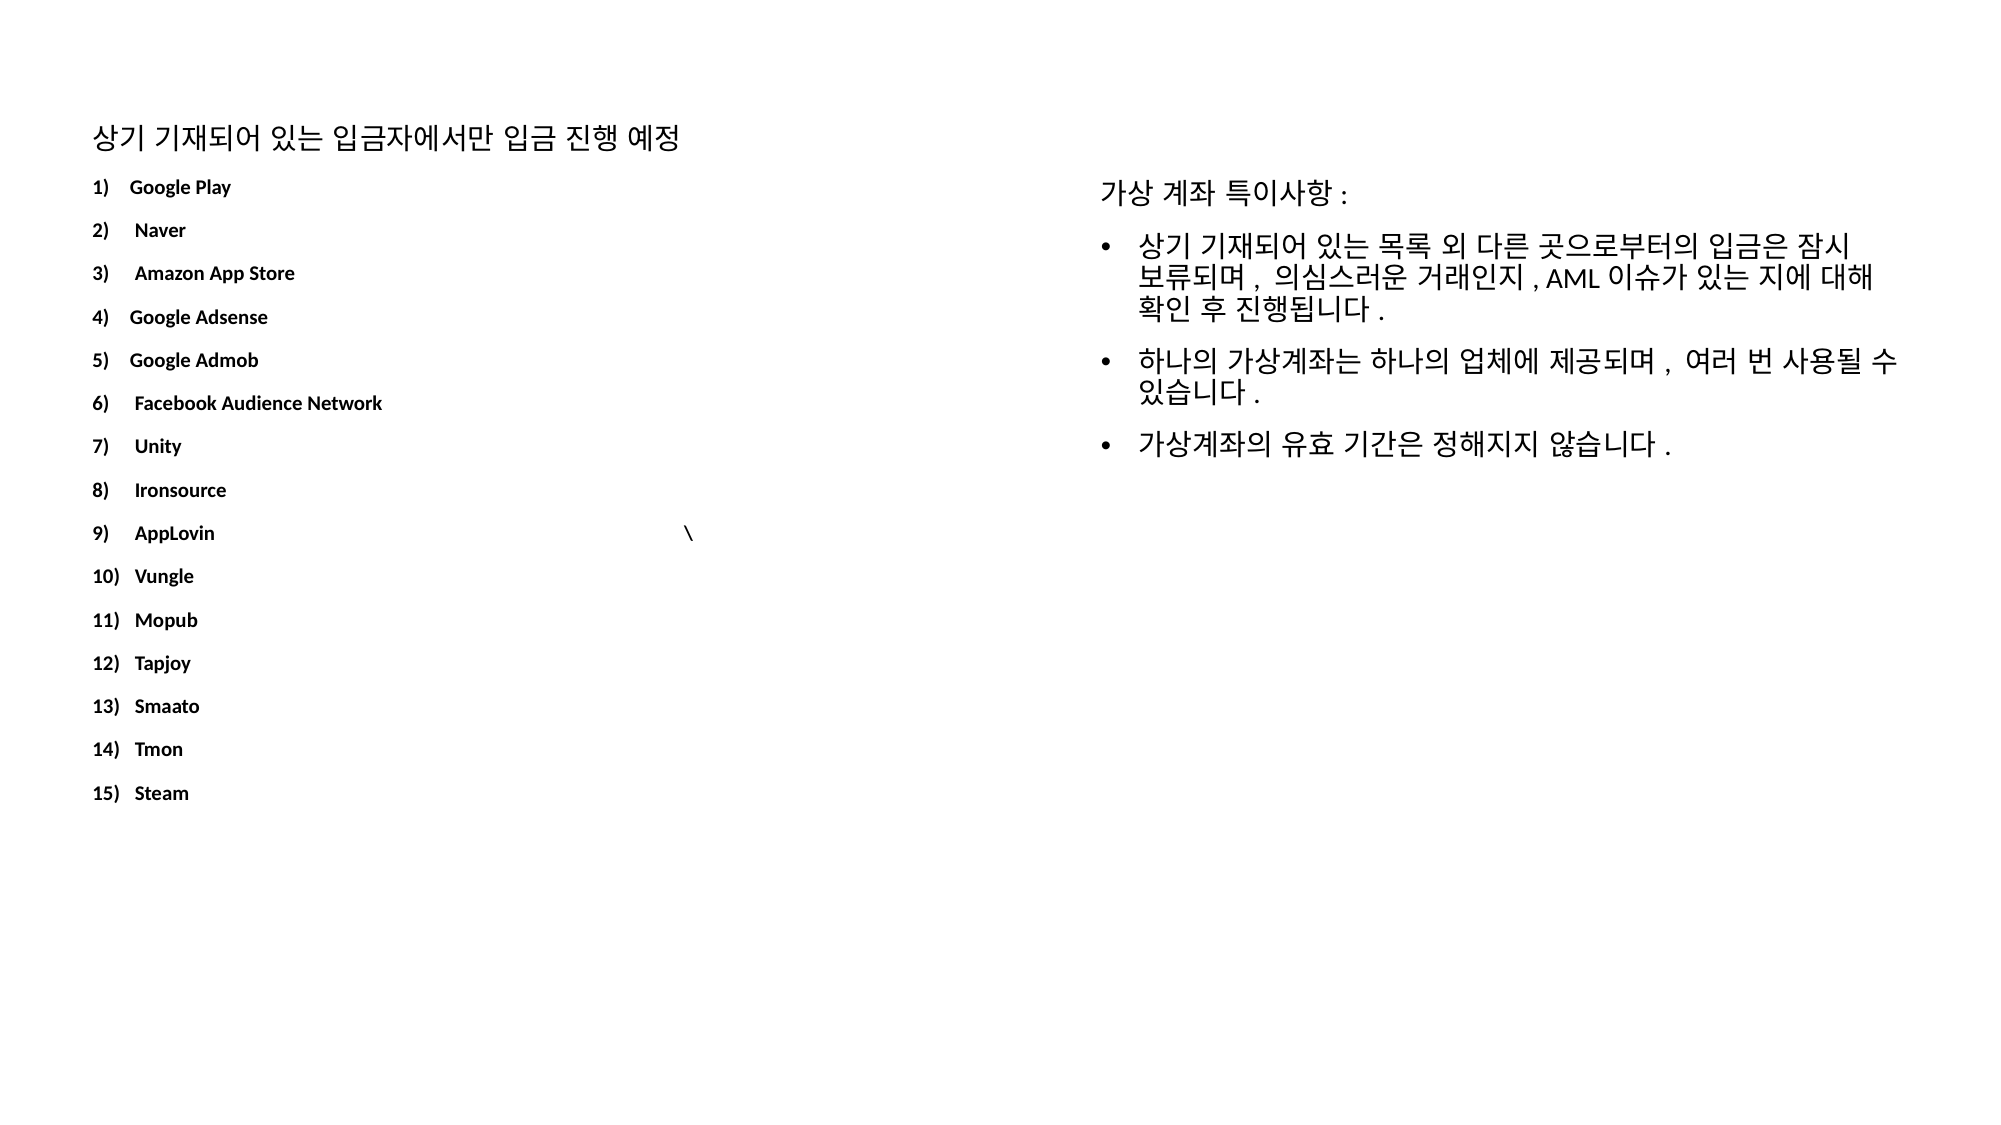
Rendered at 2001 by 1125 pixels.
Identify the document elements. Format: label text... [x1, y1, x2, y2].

list 상기 기재되어 있는 입금자에서만 입금 진행 예정 Google Play Naver Amazon App Store Google Adsense Google Admob Facebook Audience Network Unity Ironsource AppLovin \ Vungle Mopub Tapjoy Smaato Tmon Steam [77, 116, 785, 1111]
text_box 가상 계좌 특이사항: 상기 기재되어 있는 목록 외 다른 곳으로부터의 입금은 잠시 보류되며, 의심스러운 거래인지, AML이슈가 있는 지에 대해 확인 후 진행됩니다. 하나의 가상계좌는 하나의 업체에 제공되며, 여러 번 사용될 수 있습니다. 가상계좌의 유효 기간은 정해지지 않습니다. [1085, 116, 1937, 563]
